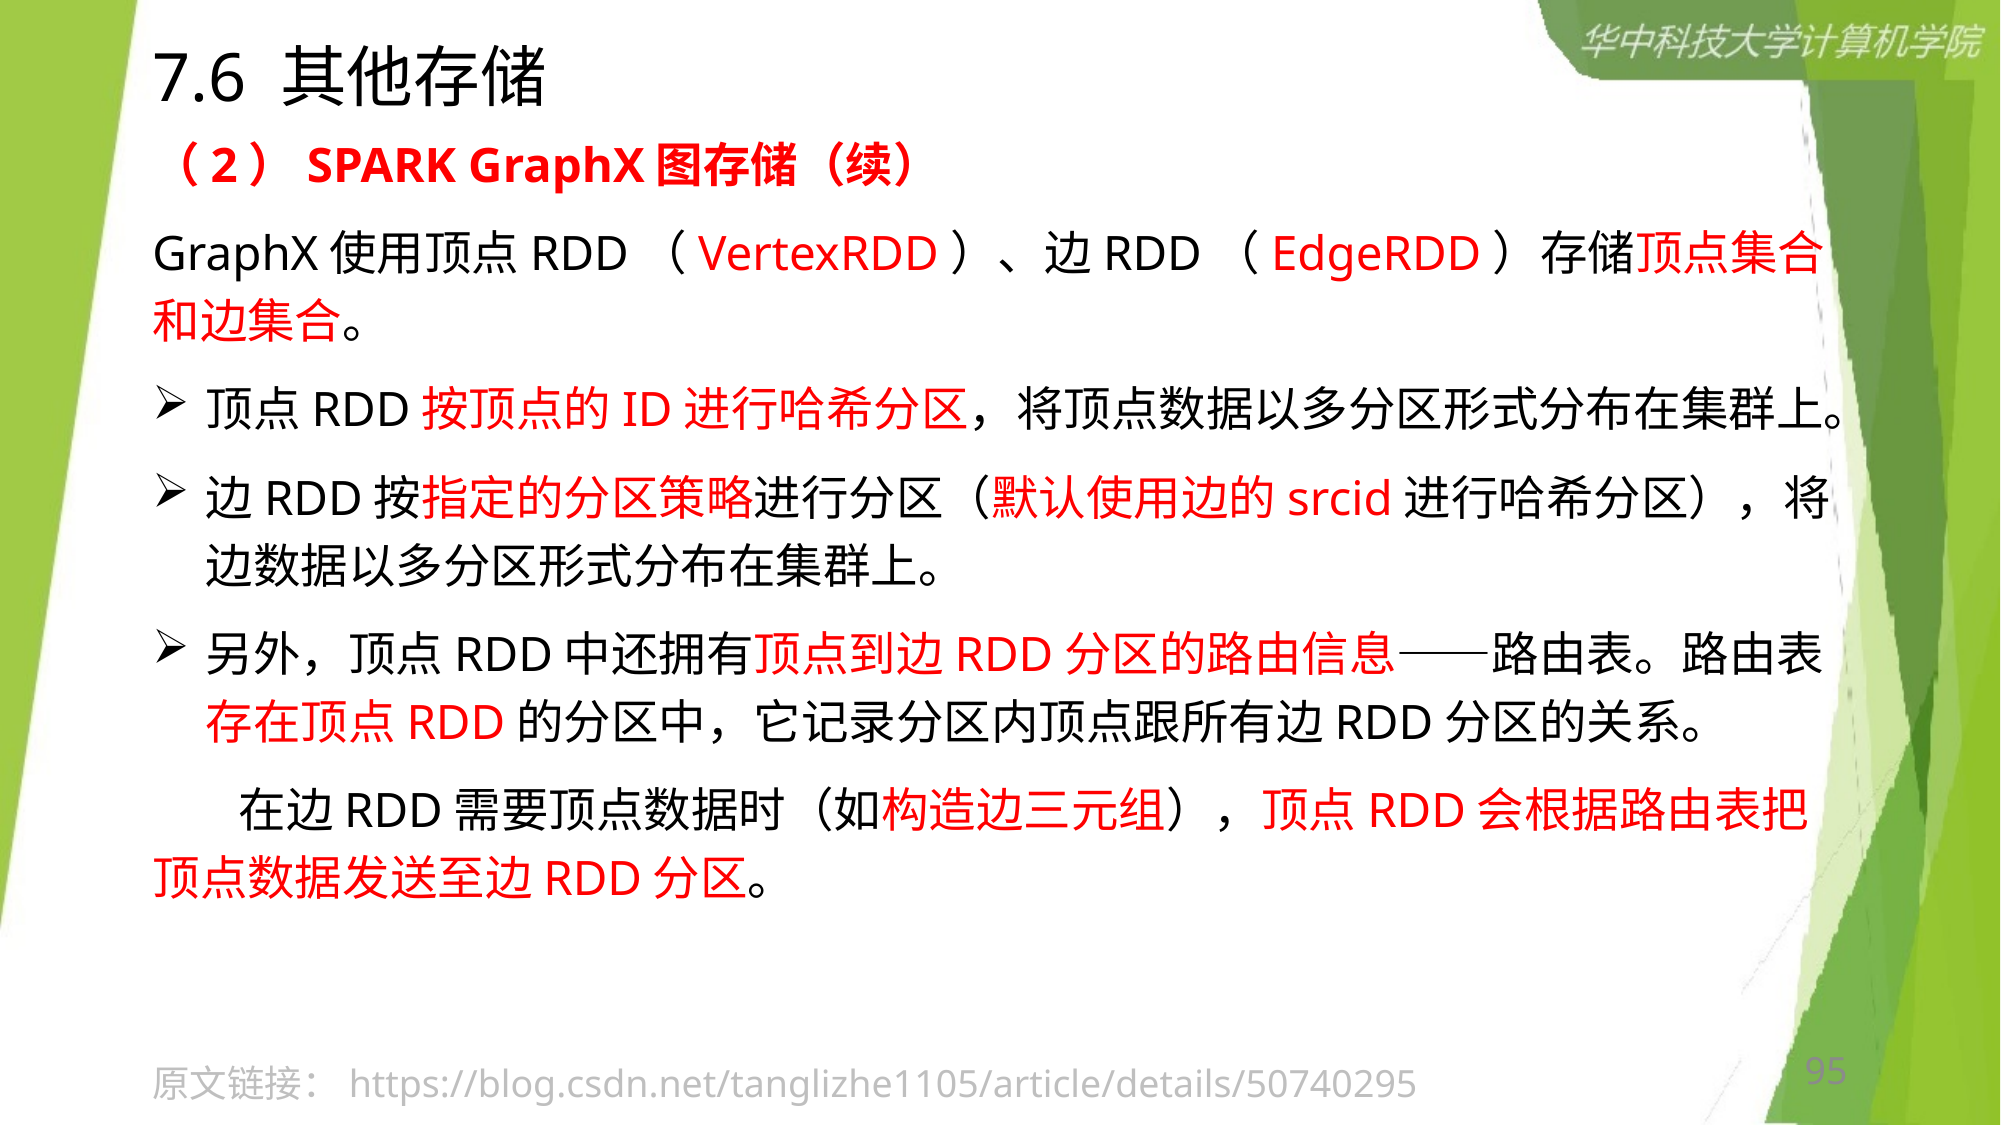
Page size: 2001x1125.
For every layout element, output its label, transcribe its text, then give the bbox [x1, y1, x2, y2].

text_box 原文链接：https://blog.csdn.net/tanglizhe1105/article/details/50740295 [137, 1052, 1529, 1113]
slide_number 95 [1412, 1042, 1863, 1103]
picture [0, 0, 2001, 1125]
title 7.6 其他存储 [137, 4, 1863, 116]
list （2）SPARK GraphX图存储（续） GraphX使用顶点RDD（VertexRDD）、边RDD（EdgeRDD）存储顶点集合和边集合。 顶点RDD按顶点的ID进行哈希分区，将顶点数据以多分区形式分布在集群上。 边RDD按指定的分区策略进行分区（默认使用边的srcid进行哈希分区），将边数据以多分区形式分布在集群上。 另外，顶点RDD中还拥有顶点到边RDD分区的路由信息——路由表。路由表存在顶点RDD的分区中，它记录分区内顶点跟所有边RDD分区的关系。 在边RDD需要顶点数据时（如构造边三元组），顶点RDD会根据路由表把顶点数据发送至边RDD分区。 [137, 116, 1863, 970]
